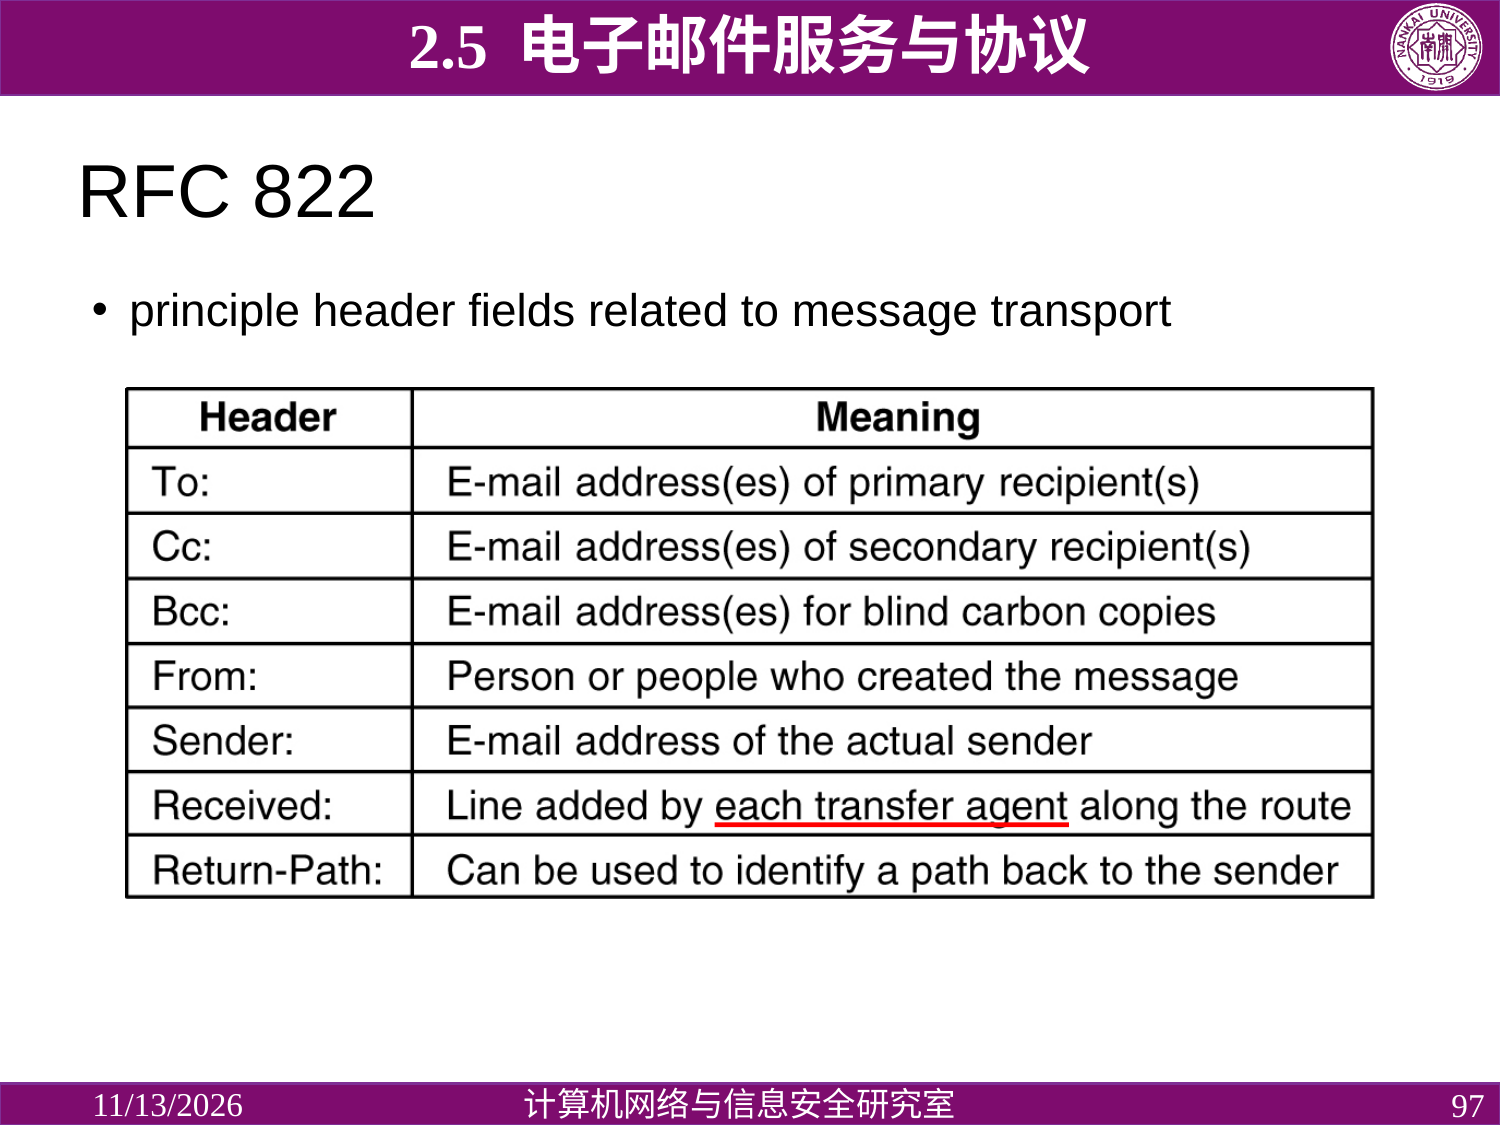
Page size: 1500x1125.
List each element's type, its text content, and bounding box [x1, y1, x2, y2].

picture [1391, 4, 1482, 90]
text_box 2.5 电子邮件服务与协议 [108, 5, 1391, 90]
picture [124, 387, 1376, 899]
title RFC 822 [62, 99, 1500, 288]
list principle header fields related to message transport [76, 262, 1388, 1000]
